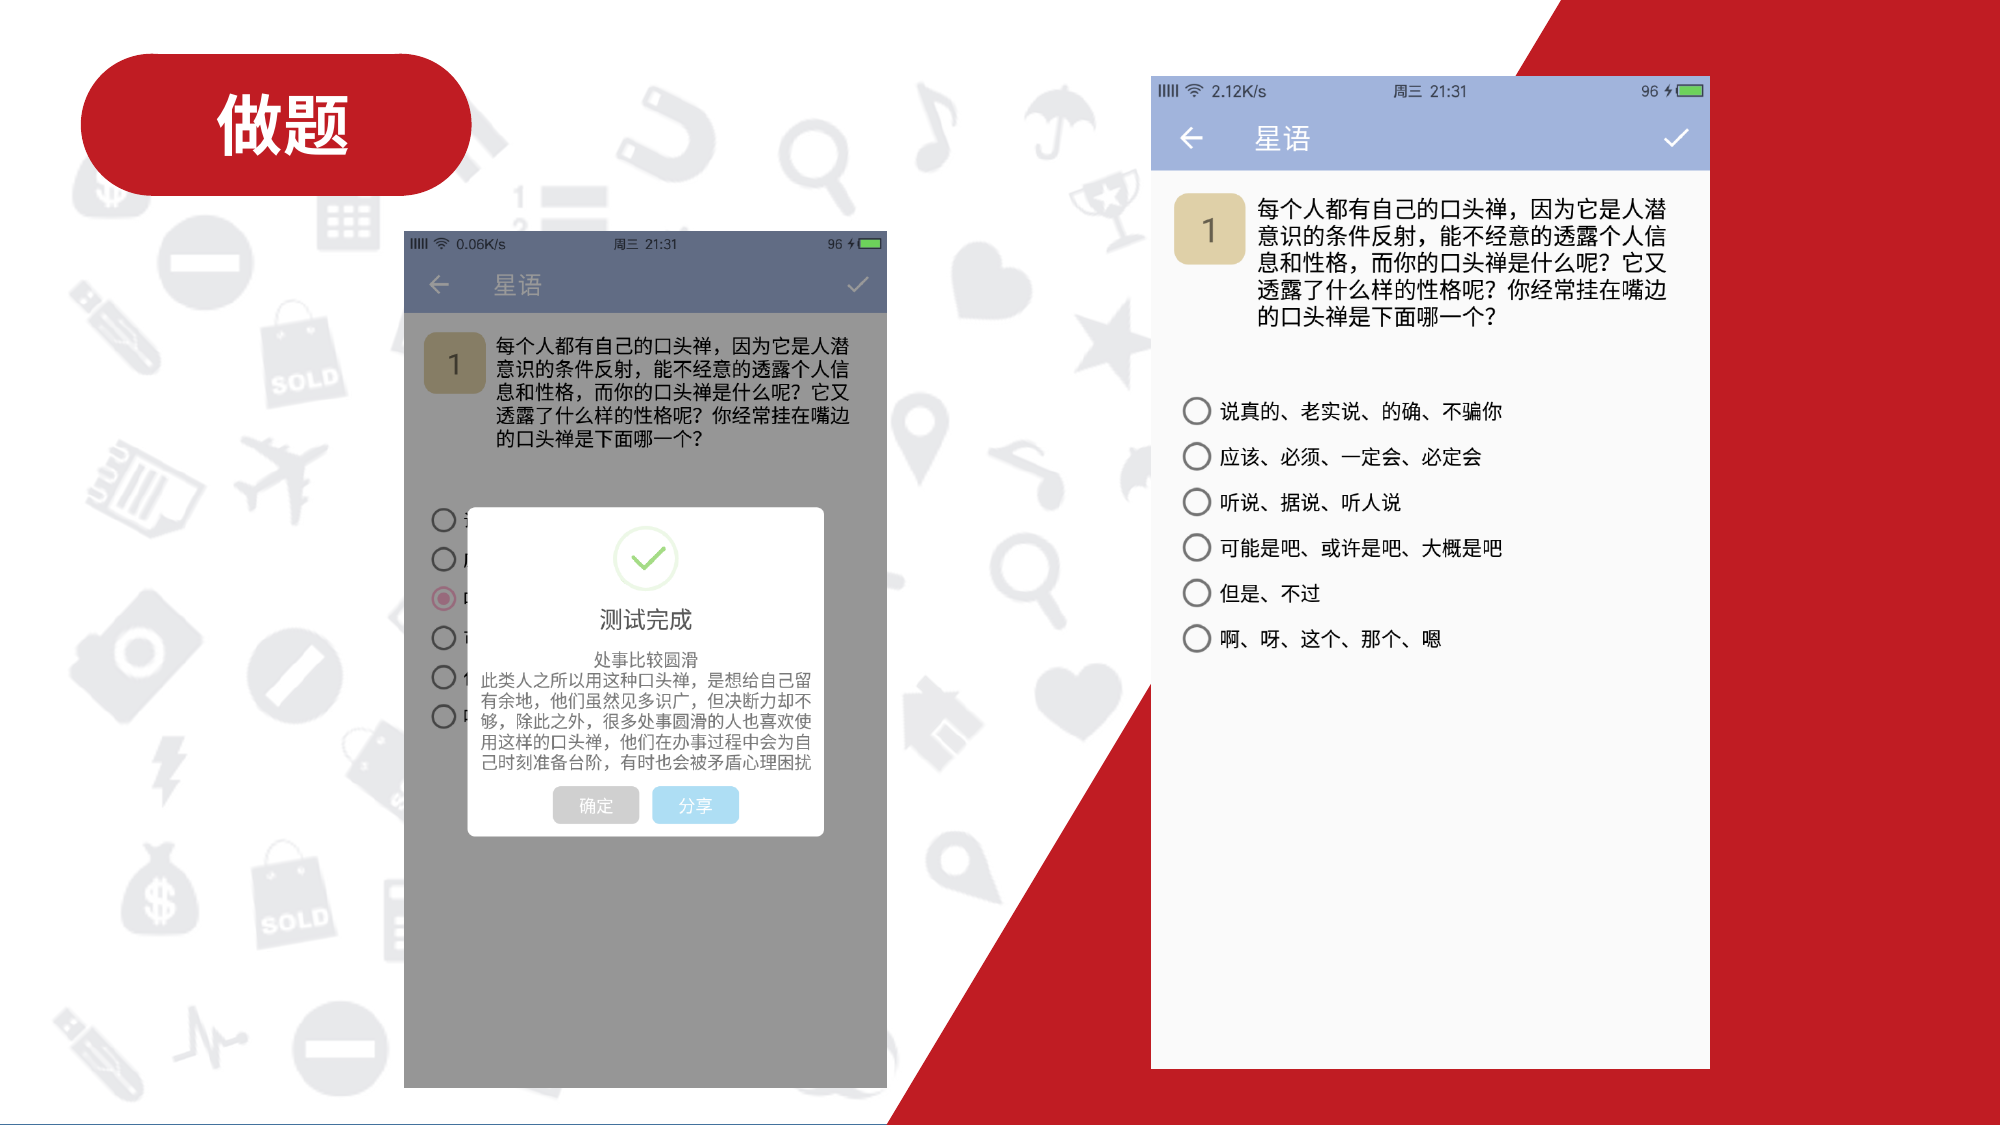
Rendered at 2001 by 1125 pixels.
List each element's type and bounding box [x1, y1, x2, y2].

text_box [81, 54, 471, 195]
picture [0, 0, 2000, 1125]
